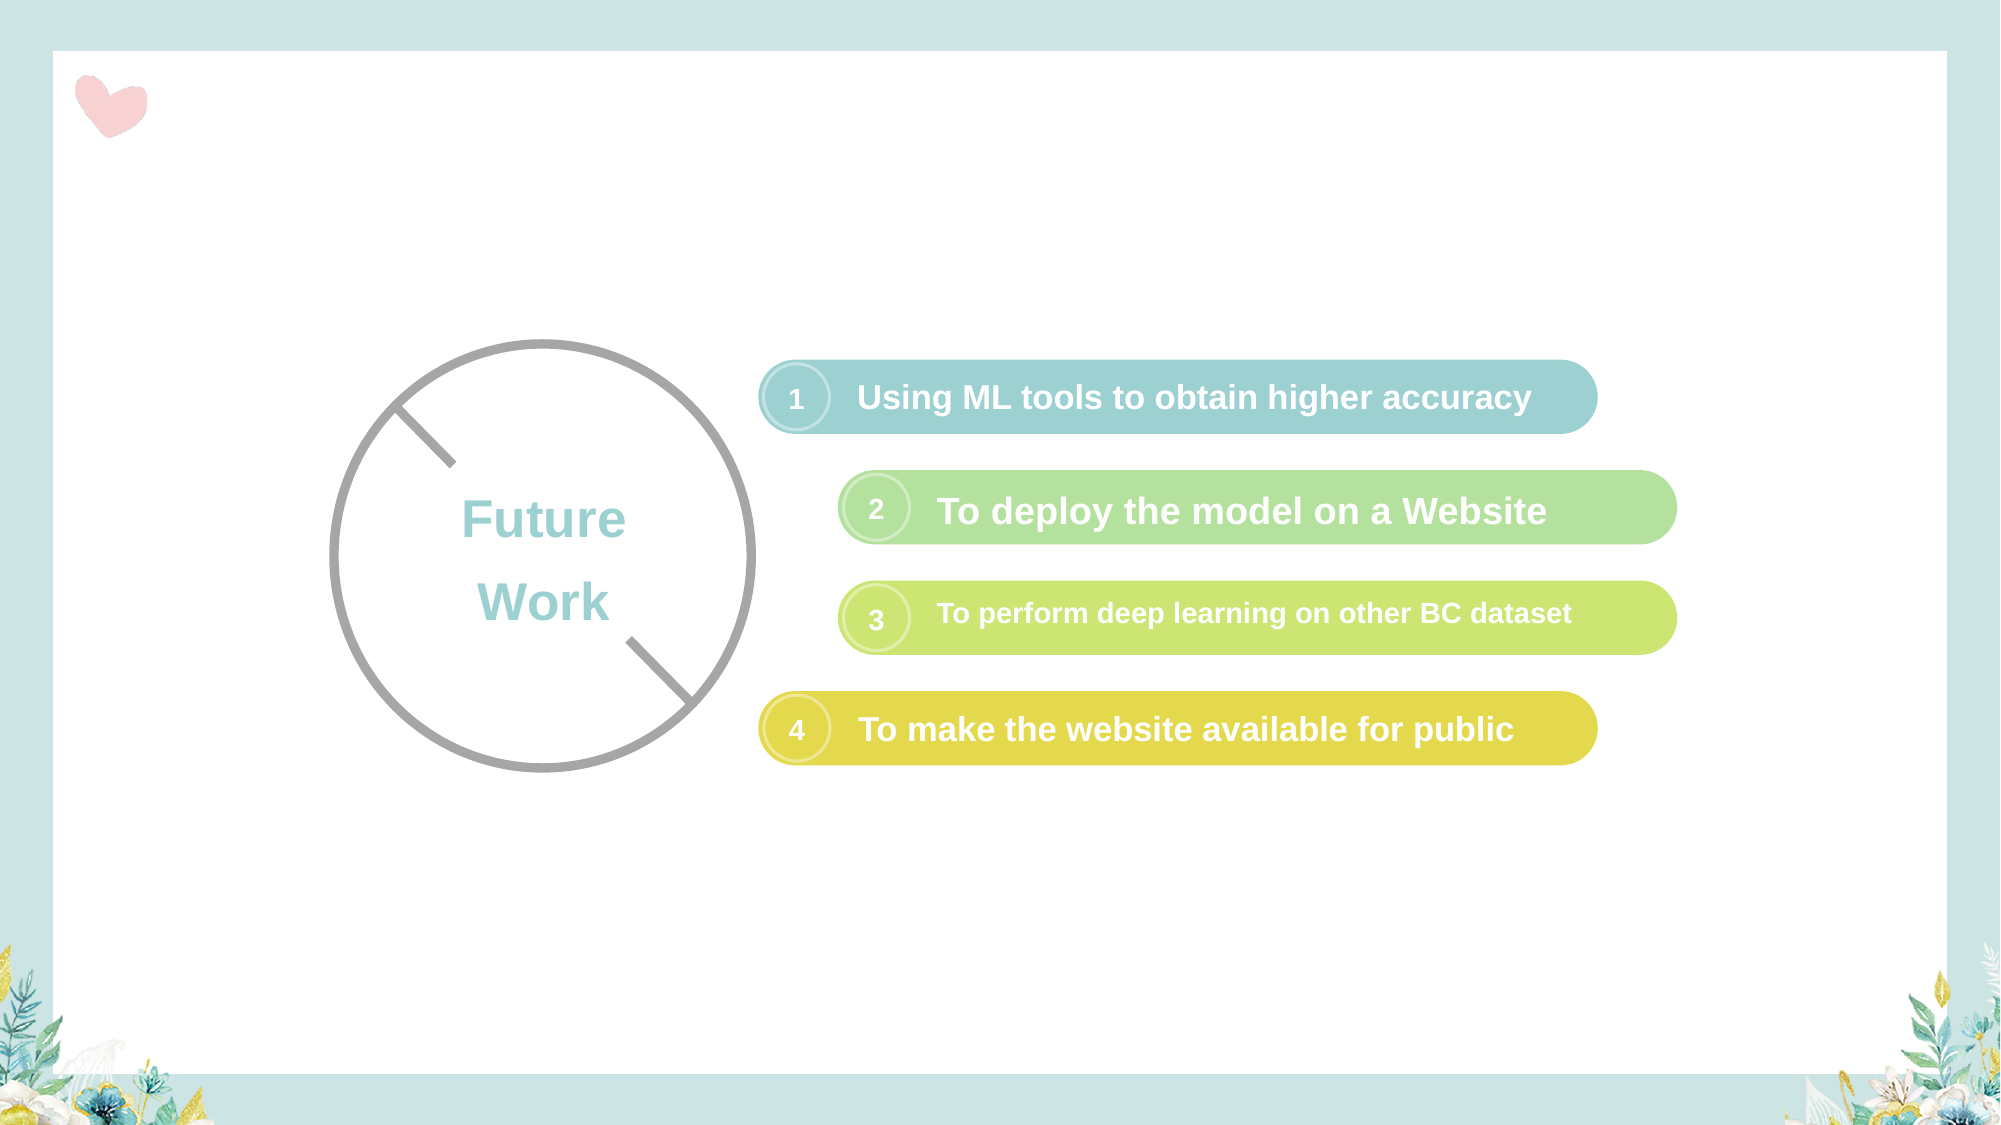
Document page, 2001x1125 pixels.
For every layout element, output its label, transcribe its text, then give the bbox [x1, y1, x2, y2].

text_box [836, 579, 1679, 656]
text_box To deploy the model on a Website [921, 470, 1565, 545]
picture [0, 926, 214, 1125]
text_box To perform deep learning on other BC dataset [921, 580, 1598, 656]
text_box [399, 343, 752, 700]
text_box [757, 358, 1599, 435]
text_box [836, 468, 1679, 546]
text_box 1 [763, 363, 830, 430]
picture [1785, 942, 2001, 1125]
picture [72, 75, 148, 140]
text_box 2 [843, 474, 910, 541]
text_box [333, 410, 689, 768]
text_box 4 [764, 695, 831, 762]
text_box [628, 639, 693, 705]
text_box 3 [843, 584, 910, 651]
text_box Future Work [394, 456, 694, 585]
text_box [757, 689, 1600, 767]
text_box Using ML tools to obtain higher accuracy [842, 359, 1565, 434]
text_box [395, 406, 454, 465]
text_box To make the website available for public [843, 690, 1540, 766]
text_box [394, 585, 694, 640]
